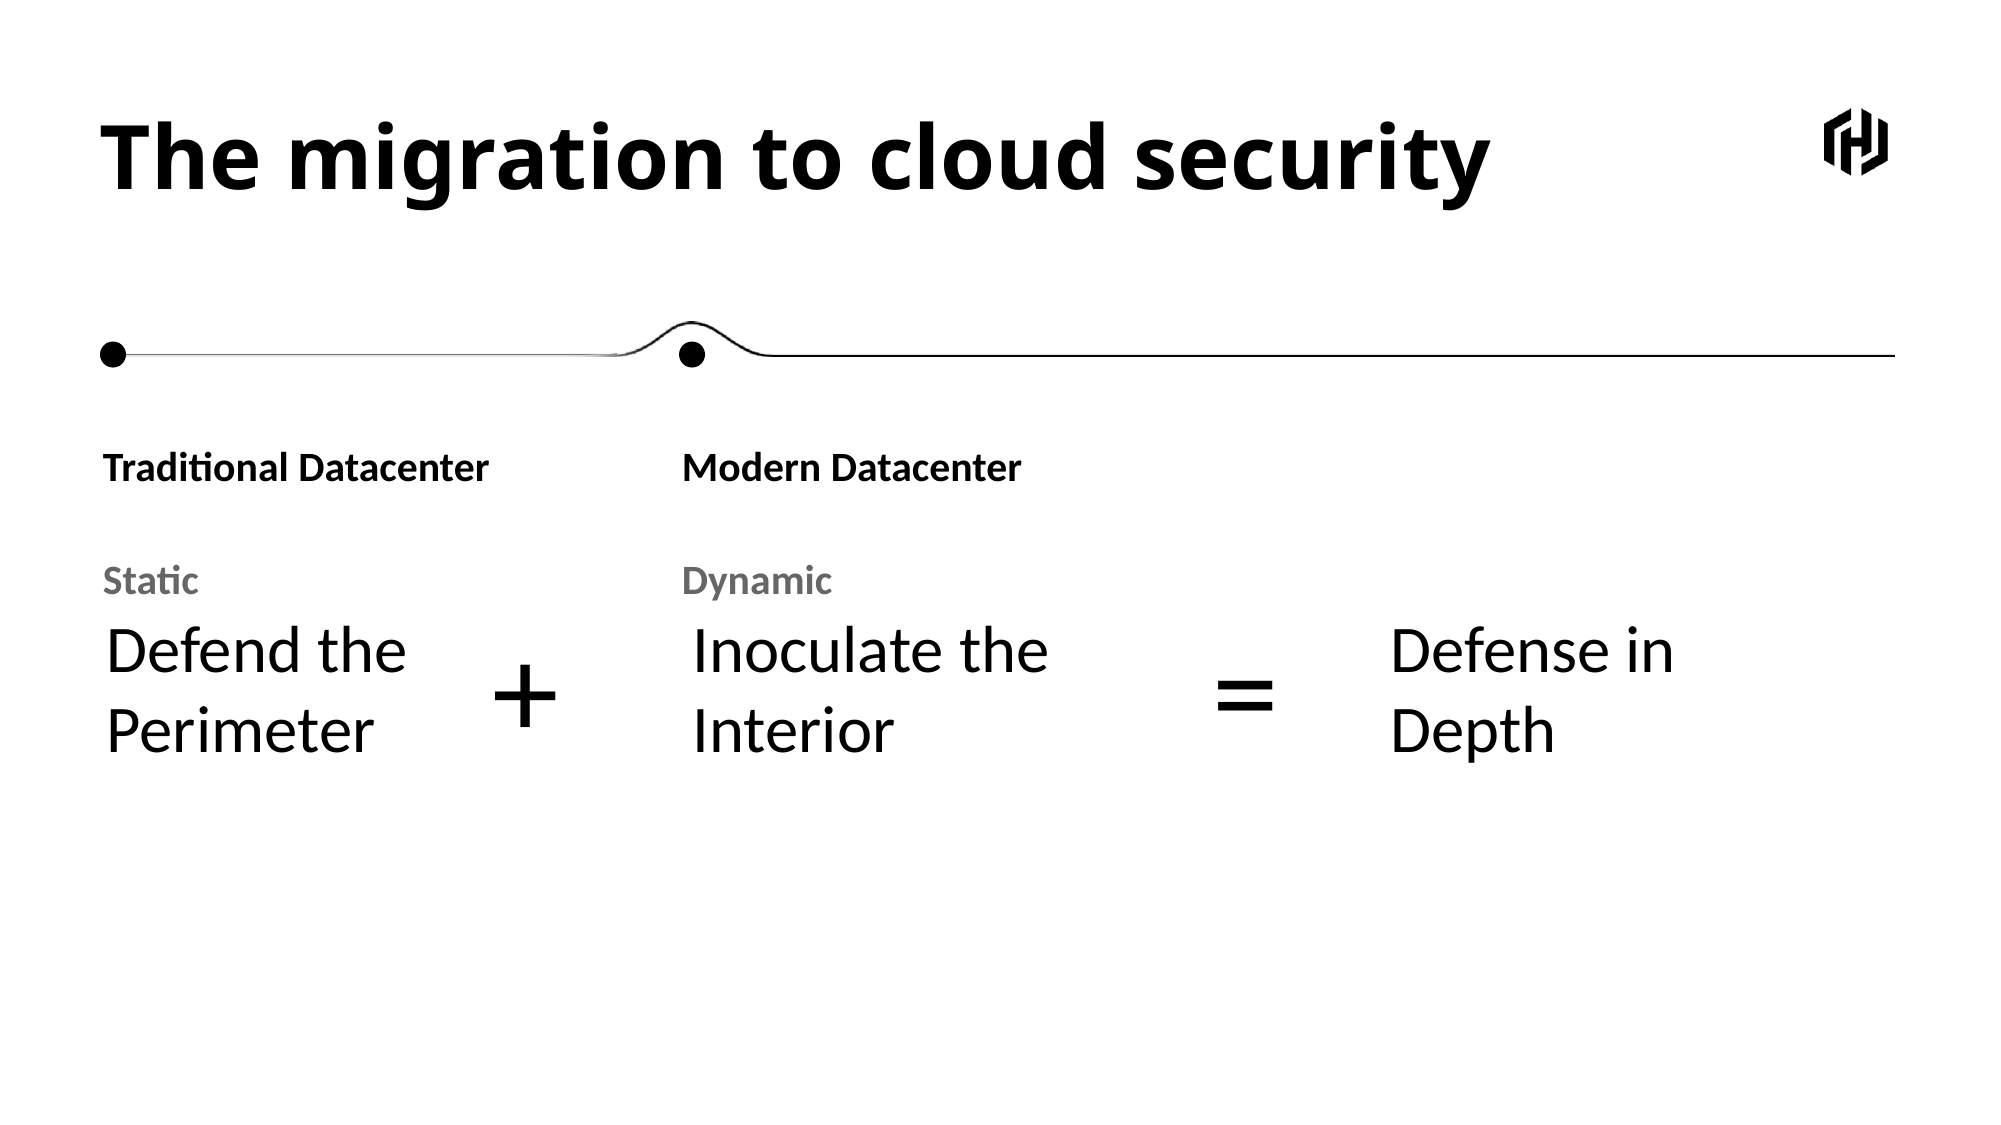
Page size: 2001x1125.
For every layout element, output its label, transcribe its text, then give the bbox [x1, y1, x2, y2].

text_box Defense in Depth [1370, 585, 1816, 786]
text_box Defend the Perimeter [86, 585, 479, 786]
text_box + [479, 585, 610, 786]
picture [126, 321, 1895, 358]
text_box Inoculate the Interior [672, 585, 1129, 786]
text_box Traditional Datacenter Static [99, 432, 612, 606]
text_box [679, 358, 705, 368]
text_box Modern Datacenter Dynamic [679, 432, 1451, 605]
picture [1824, 108, 1888, 176]
text_box = [1192, 585, 1330, 786]
list The migration to cloud security [99, 89, 1735, 292]
text_box [99, 341, 126, 368]
